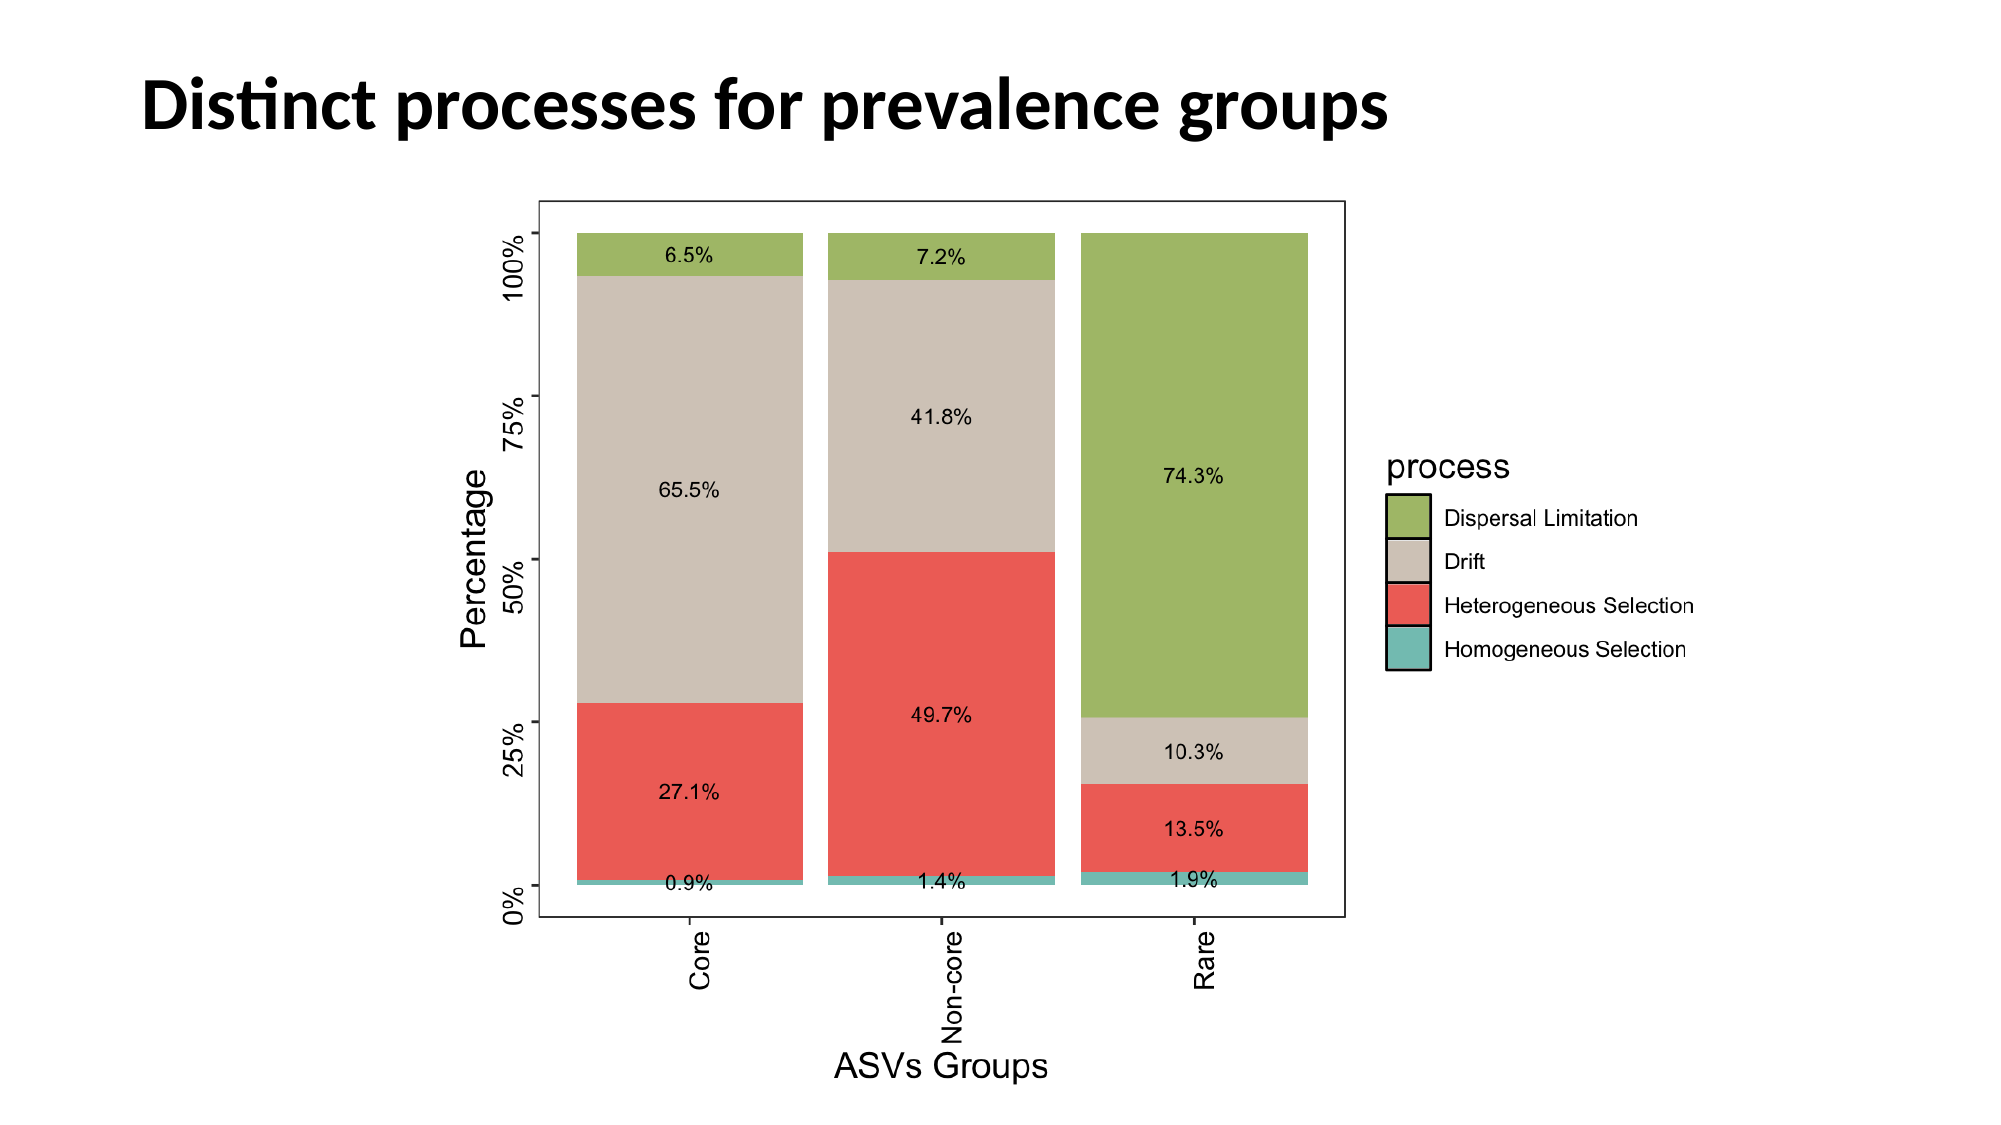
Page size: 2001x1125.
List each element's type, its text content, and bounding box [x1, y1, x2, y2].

text_box Distinct processes for prevalence groups [126, 57, 1781, 178]
picture [446, 186, 1722, 1098]
